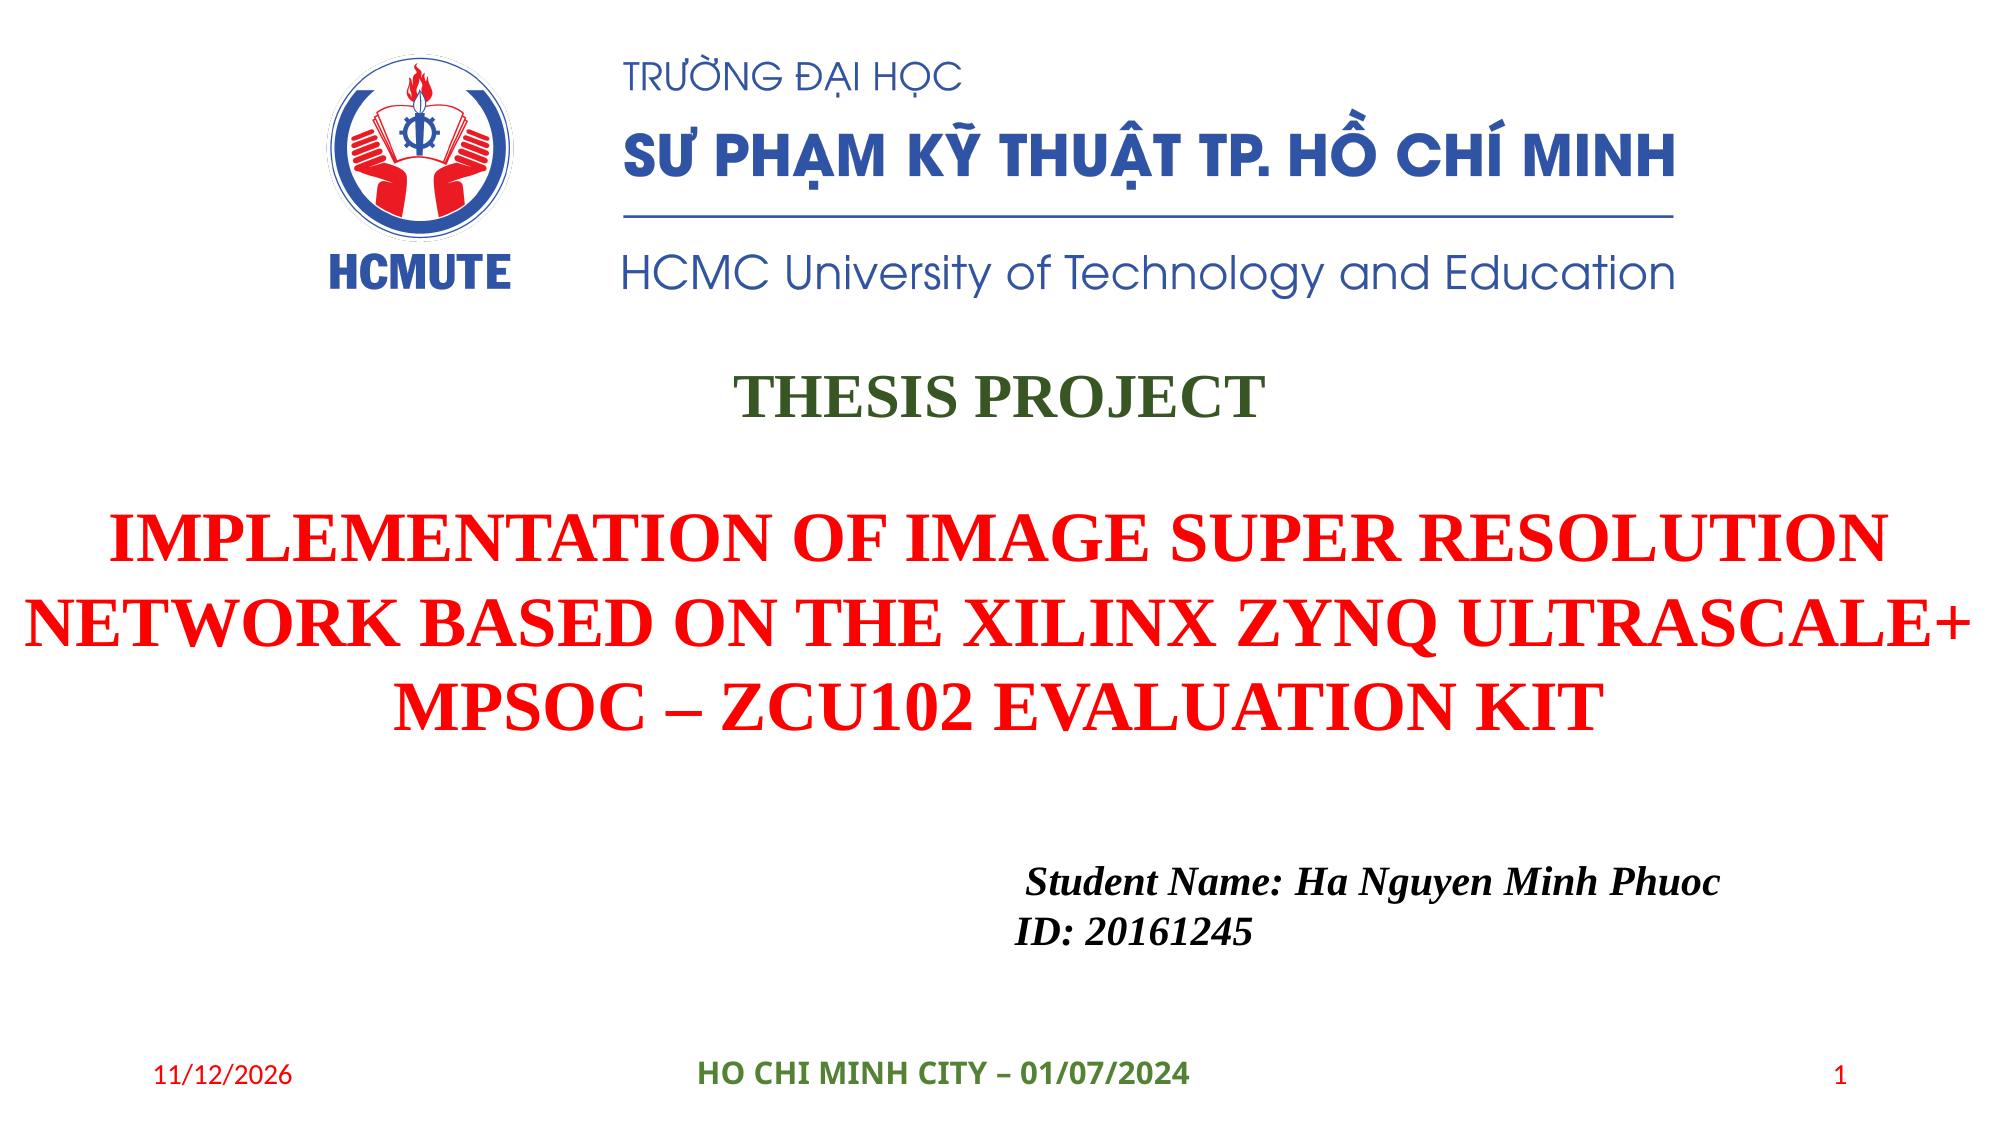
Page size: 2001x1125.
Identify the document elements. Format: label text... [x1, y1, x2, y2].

slide_number 1 [1412, 1042, 1863, 1103]
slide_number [137, 1042, 588, 1103]
text_box IMPLEMENTATION OF IMAGE SUPER RESOLUTION NETWORK BASED ON THE XILINX ZYNQ ULTRASCALE+ MPSOC – ZCU102 EVALUATION KIT [0, 482, 2000, 753]
picture [275, 0, 1725, 354]
text_box THESIS PROJECT [0, 347, 2000, 438]
text_box HO CHI MINH CITY – 01/07/2024 [362, 1046, 1525, 1099]
text_box Student Name: Ha Nguyen Minh Phuoc ID: 20161245 [999, 846, 2000, 962]
